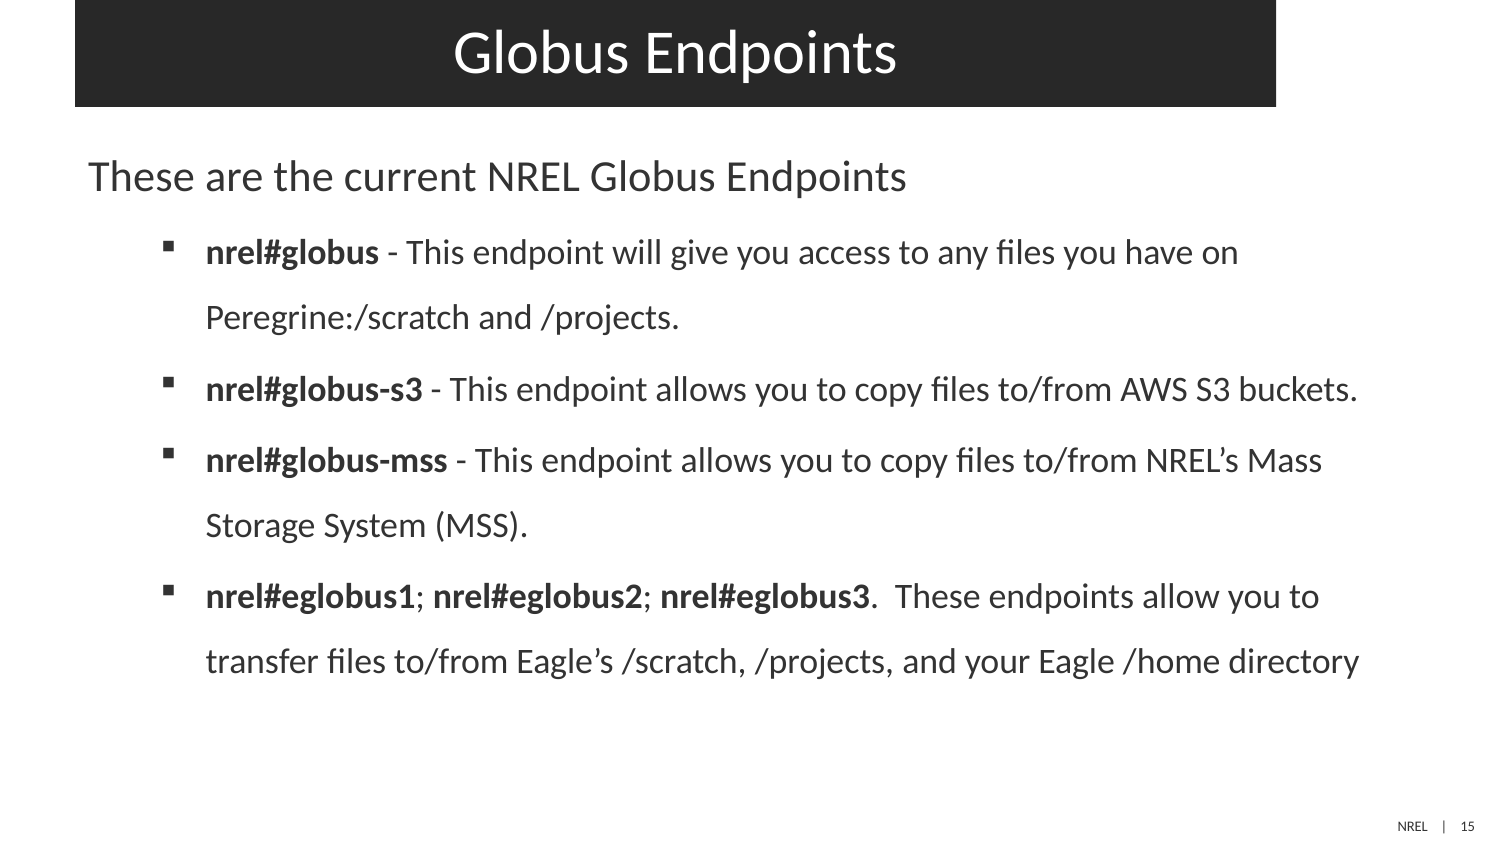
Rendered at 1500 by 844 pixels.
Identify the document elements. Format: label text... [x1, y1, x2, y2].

list These are the current NREL Globus Endpoints nrel#globus - This endpoint will give you access to any files you have on Peregrine:/scratch and /projects. nrel#globus-s3 - This endpoint allows you to copy files to/from AWS S3 buckets. nrel#globus-mss - This endpoint allows you to copy files to/from NREL’s Mass Storage System (MSS). nrel#eglobus1; nrel#eglobus2; nrel#eglobus3. These endpoints allow you to transfer files to/from Eagle’s /scratch, /projects, and your Eagle /home directory [73, 139, 1447, 778]
title Globus Endpoints [75, 0, 1277, 107]
